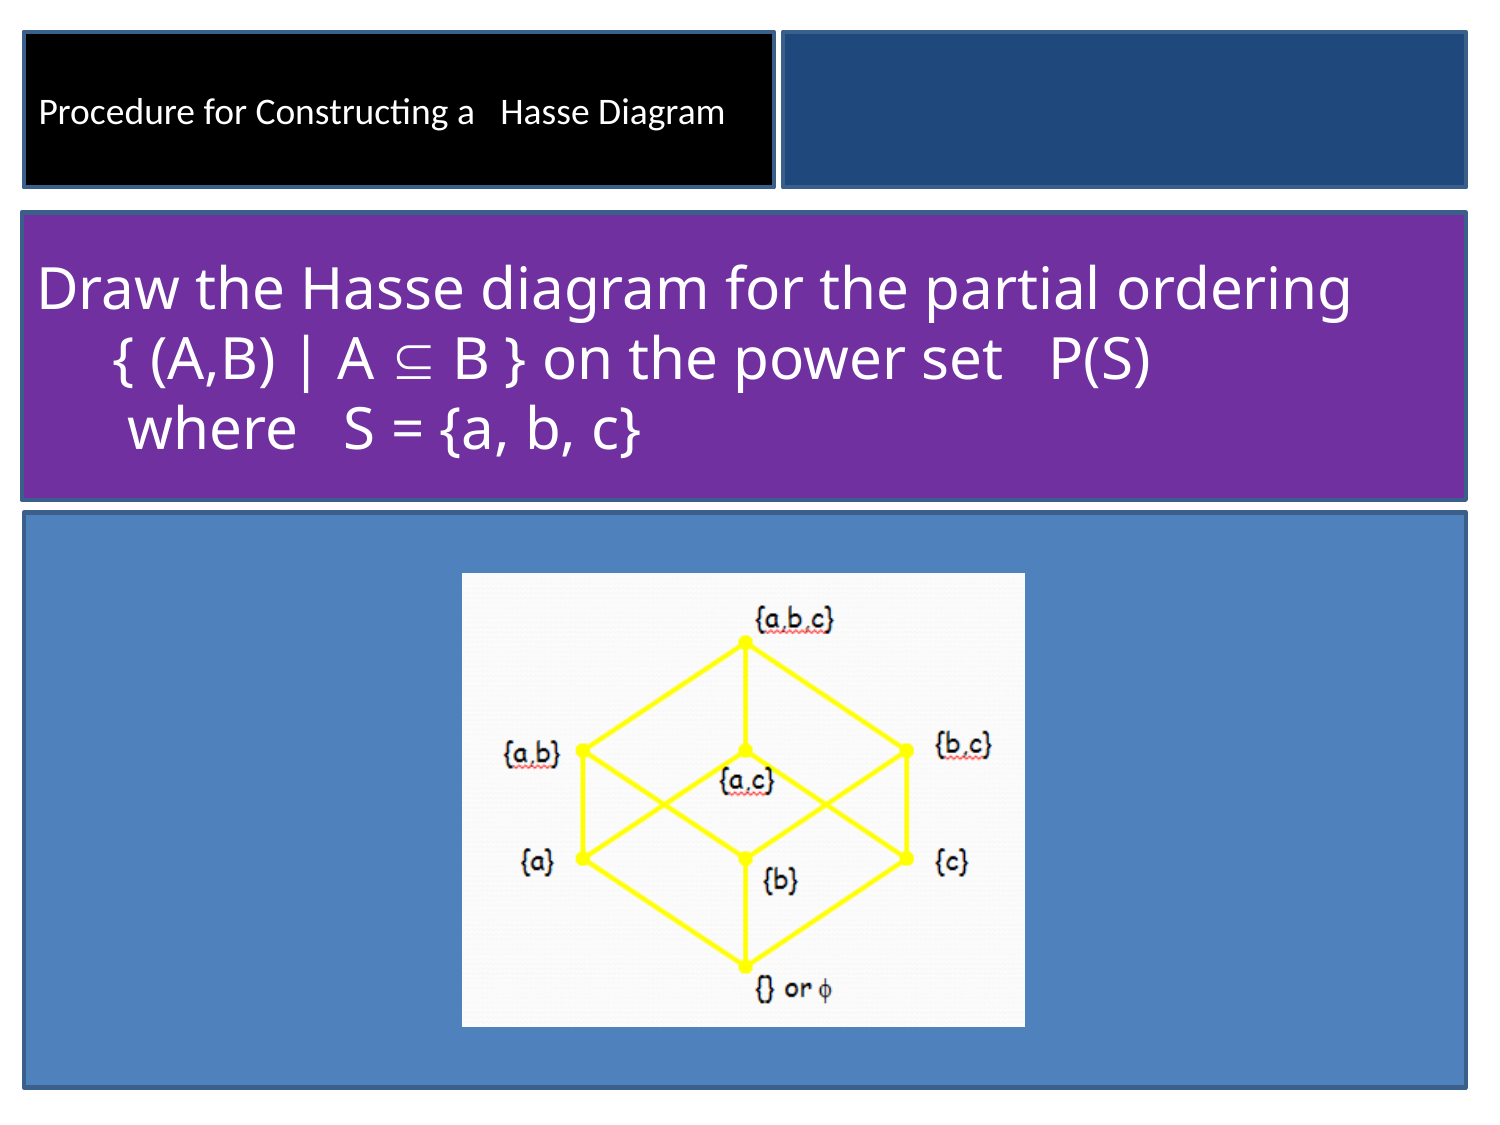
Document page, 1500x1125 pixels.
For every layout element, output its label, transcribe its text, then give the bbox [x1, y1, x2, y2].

picture [462, 573, 1026, 1027]
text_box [23, 31, 1467, 188]
text_box [22, 510, 1468, 1090]
text_box Draw the Hasse diagram for the partial ordering { (A,B) | A  B } on the power set P(S) where S = {a, b, c} [20, 210, 1468, 502]
